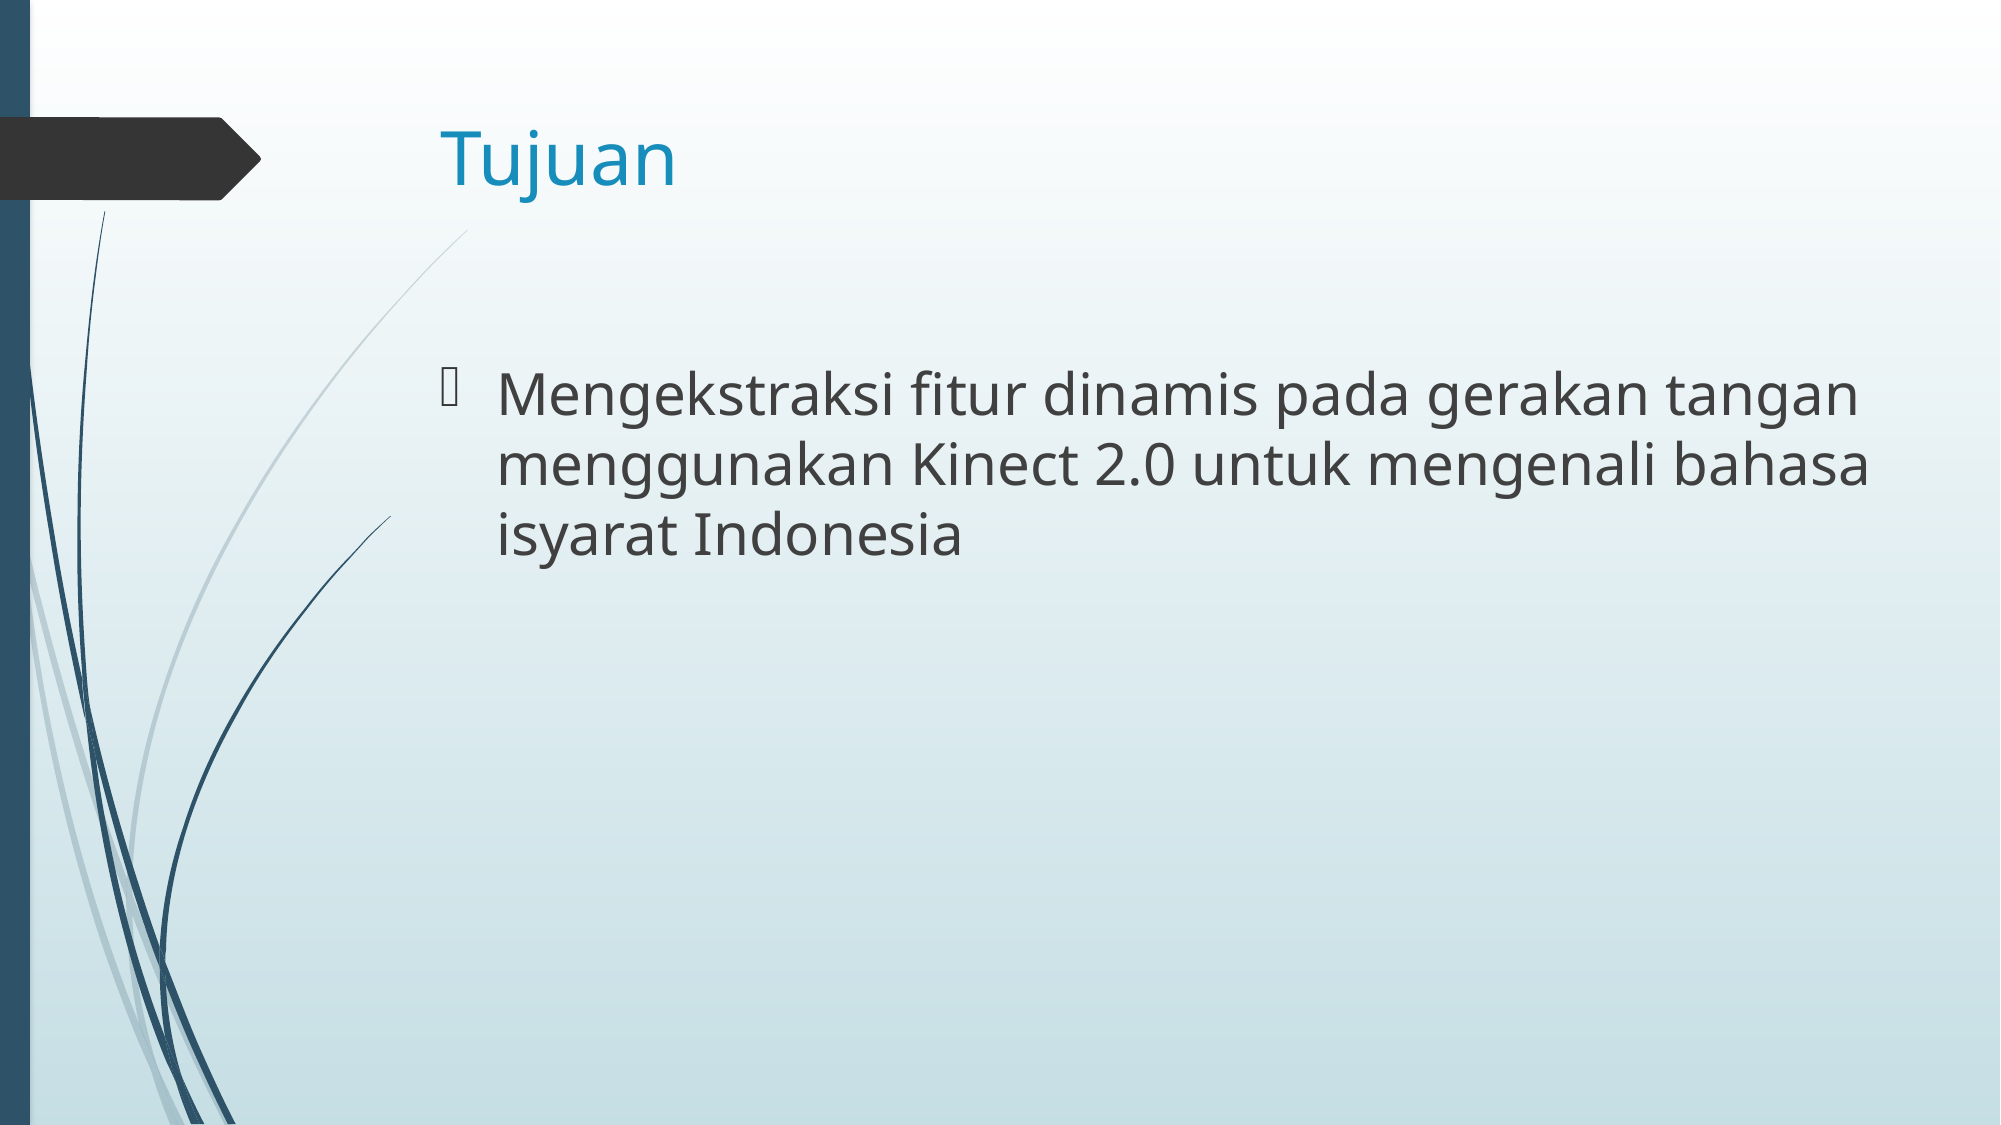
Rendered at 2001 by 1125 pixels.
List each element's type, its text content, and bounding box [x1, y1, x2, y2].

list Mengekstraksi fitur dinamis pada gerakan tangan menggunakan Kinect 2.0 untuk mengenali bahasa isyarat Indonesia [424, 350, 1888, 970]
title Tujuan [425, 102, 1888, 313]
